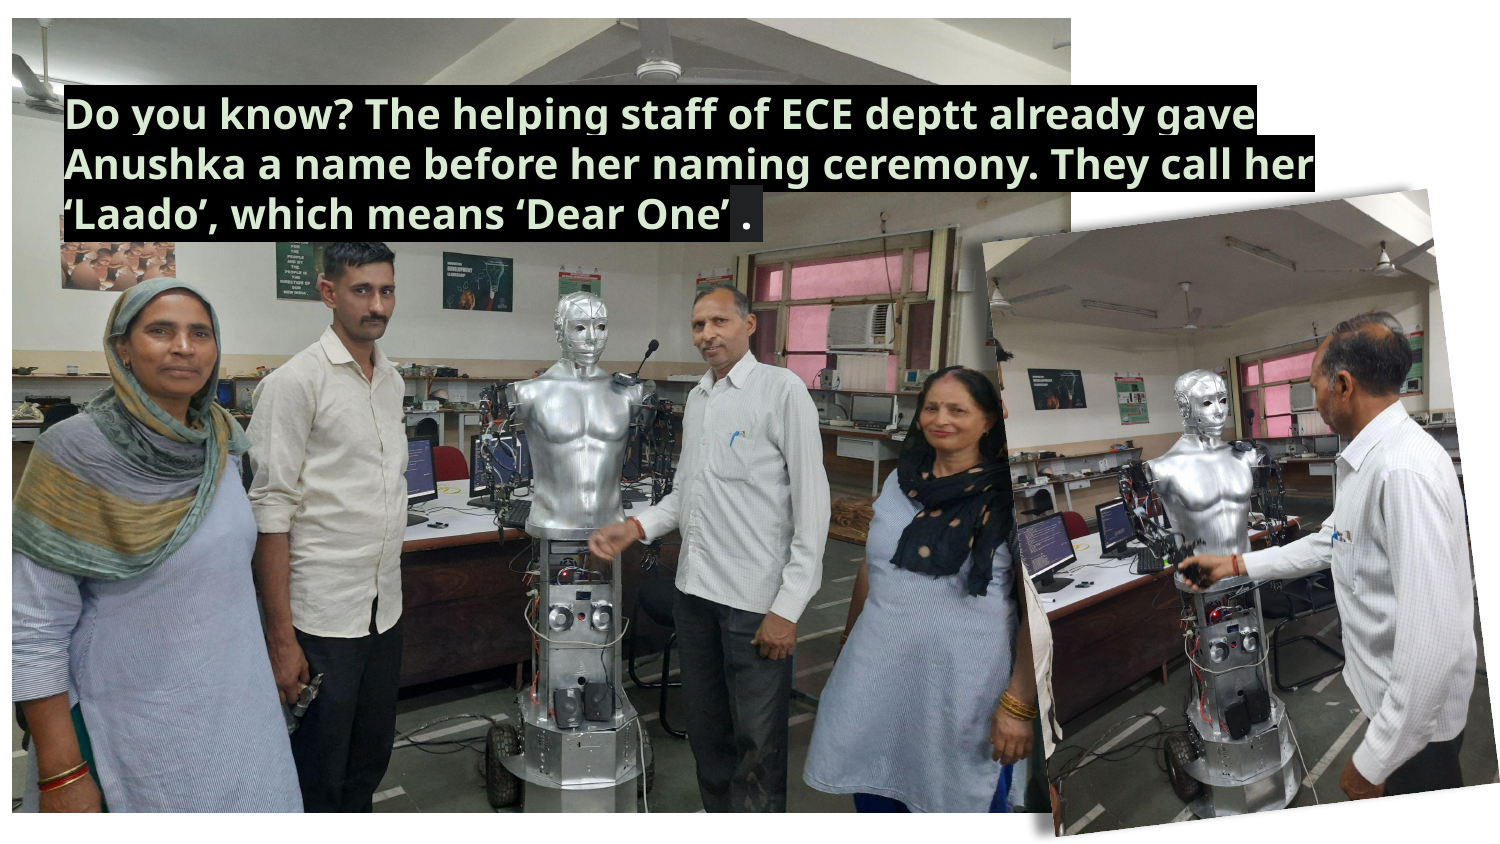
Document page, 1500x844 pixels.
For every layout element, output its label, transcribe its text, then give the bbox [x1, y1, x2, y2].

picture [12, 18, 1500, 836]
text_box Do you know? The helping staff of ECE deptt already gave Anushka a name before her naming ceremony. They call her ‘Laado’, which means ‘Dear One’ . [1076, 72, 1367, 212]
